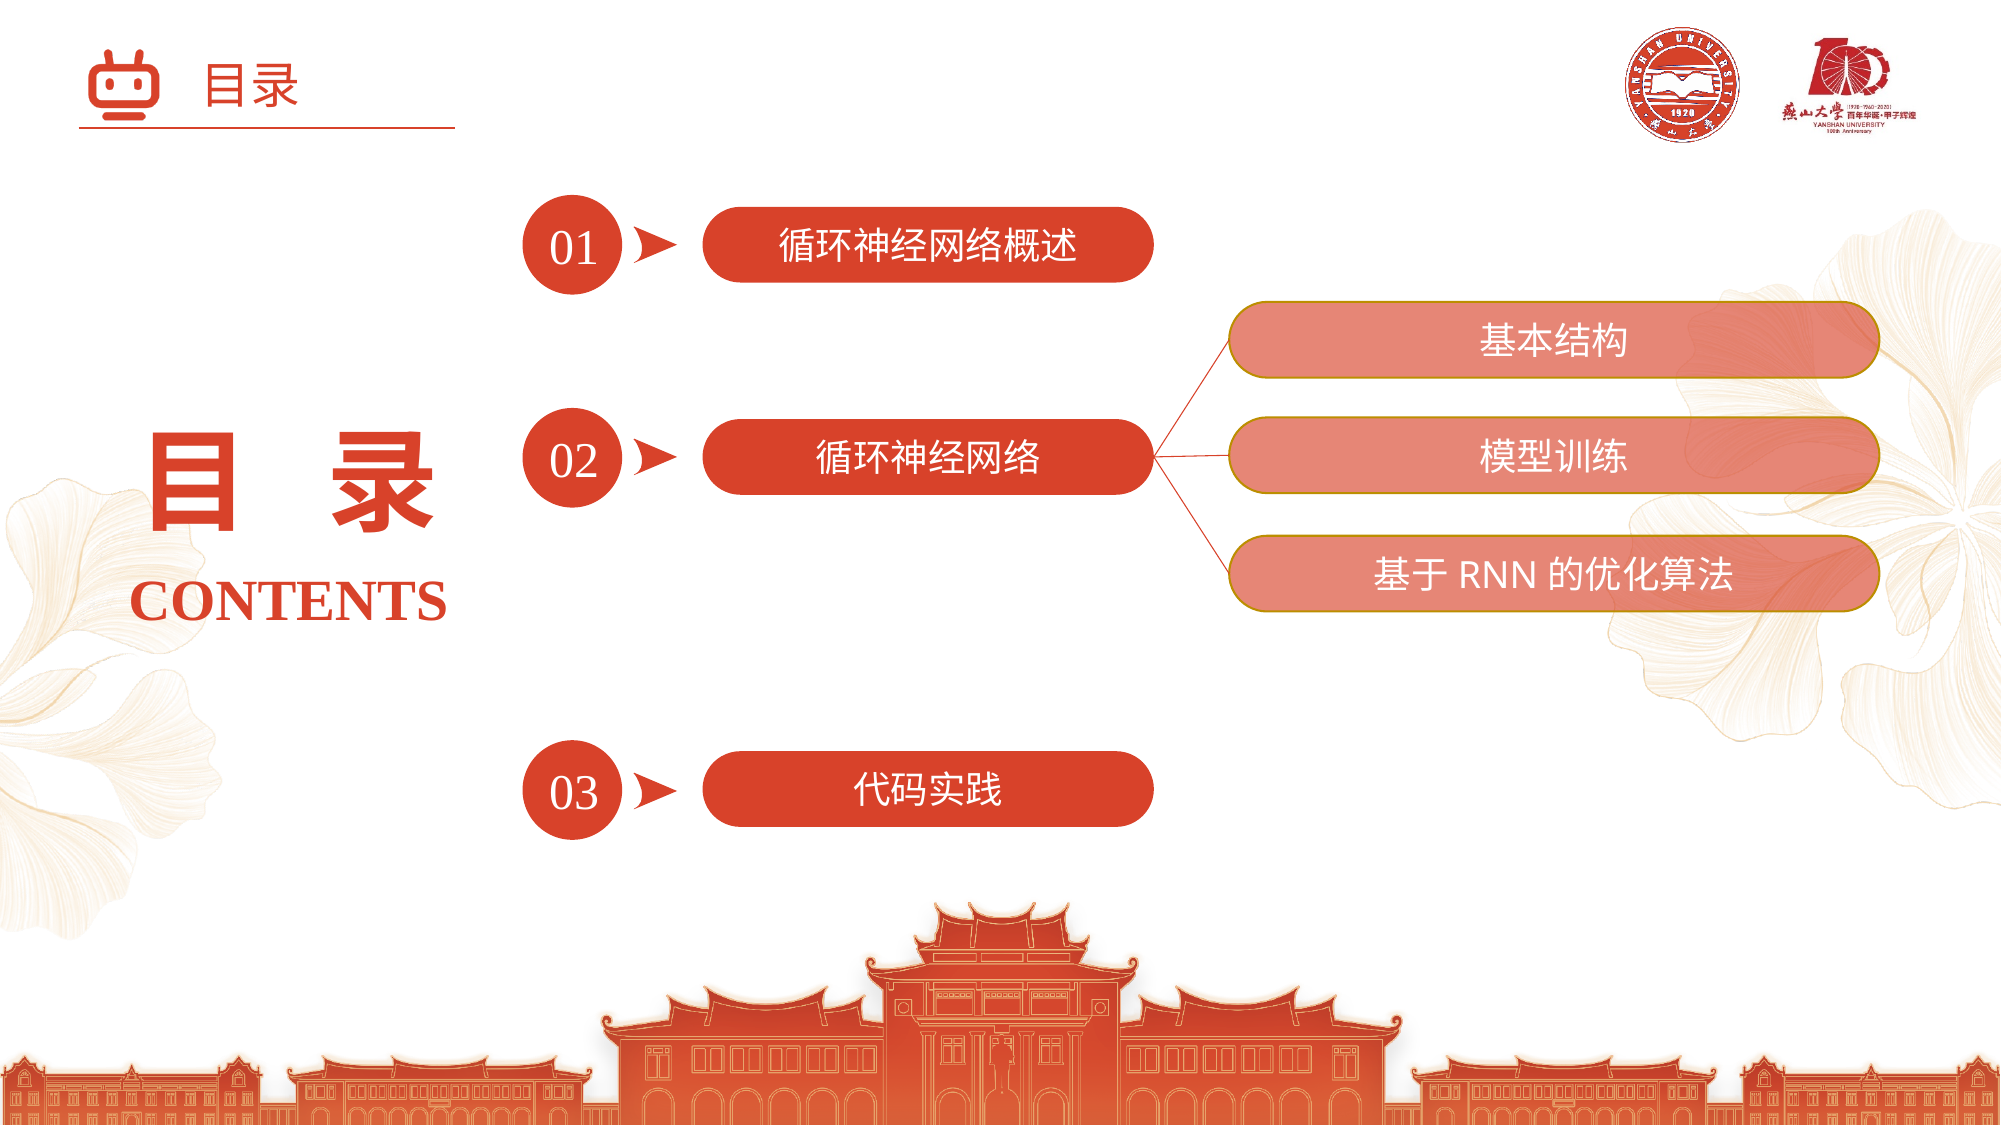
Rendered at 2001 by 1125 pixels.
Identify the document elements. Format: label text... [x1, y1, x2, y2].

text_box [522, 740, 623, 840]
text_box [108, 402, 469, 641]
picture [0, 330, 2000, 1125]
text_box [1153, 339, 1230, 455]
text_box [631, 437, 680, 478]
text_box [631, 771, 680, 812]
text_box 模型训练 [1230, 416, 1529, 495]
picture [78, 39, 169, 127]
text_box [631, 225, 680, 265]
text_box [522, 194, 623, 295]
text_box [1624, 22, 1939, 147]
text_box 代码实践 [701, 750, 1155, 828]
text_box 基本结构 [1228, 300, 1529, 379]
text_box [1153, 456, 1230, 574]
text_box 循环神经网络 [701, 418, 1153, 496]
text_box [522, 407, 623, 508]
text_box 目录 [185, 46, 316, 121]
picture [1529, 188, 2001, 855]
text_box 循环神经网络概述 [701, 205, 1155, 284]
text_box 基于RNN的优化算法 [1228, 534, 1529, 613]
